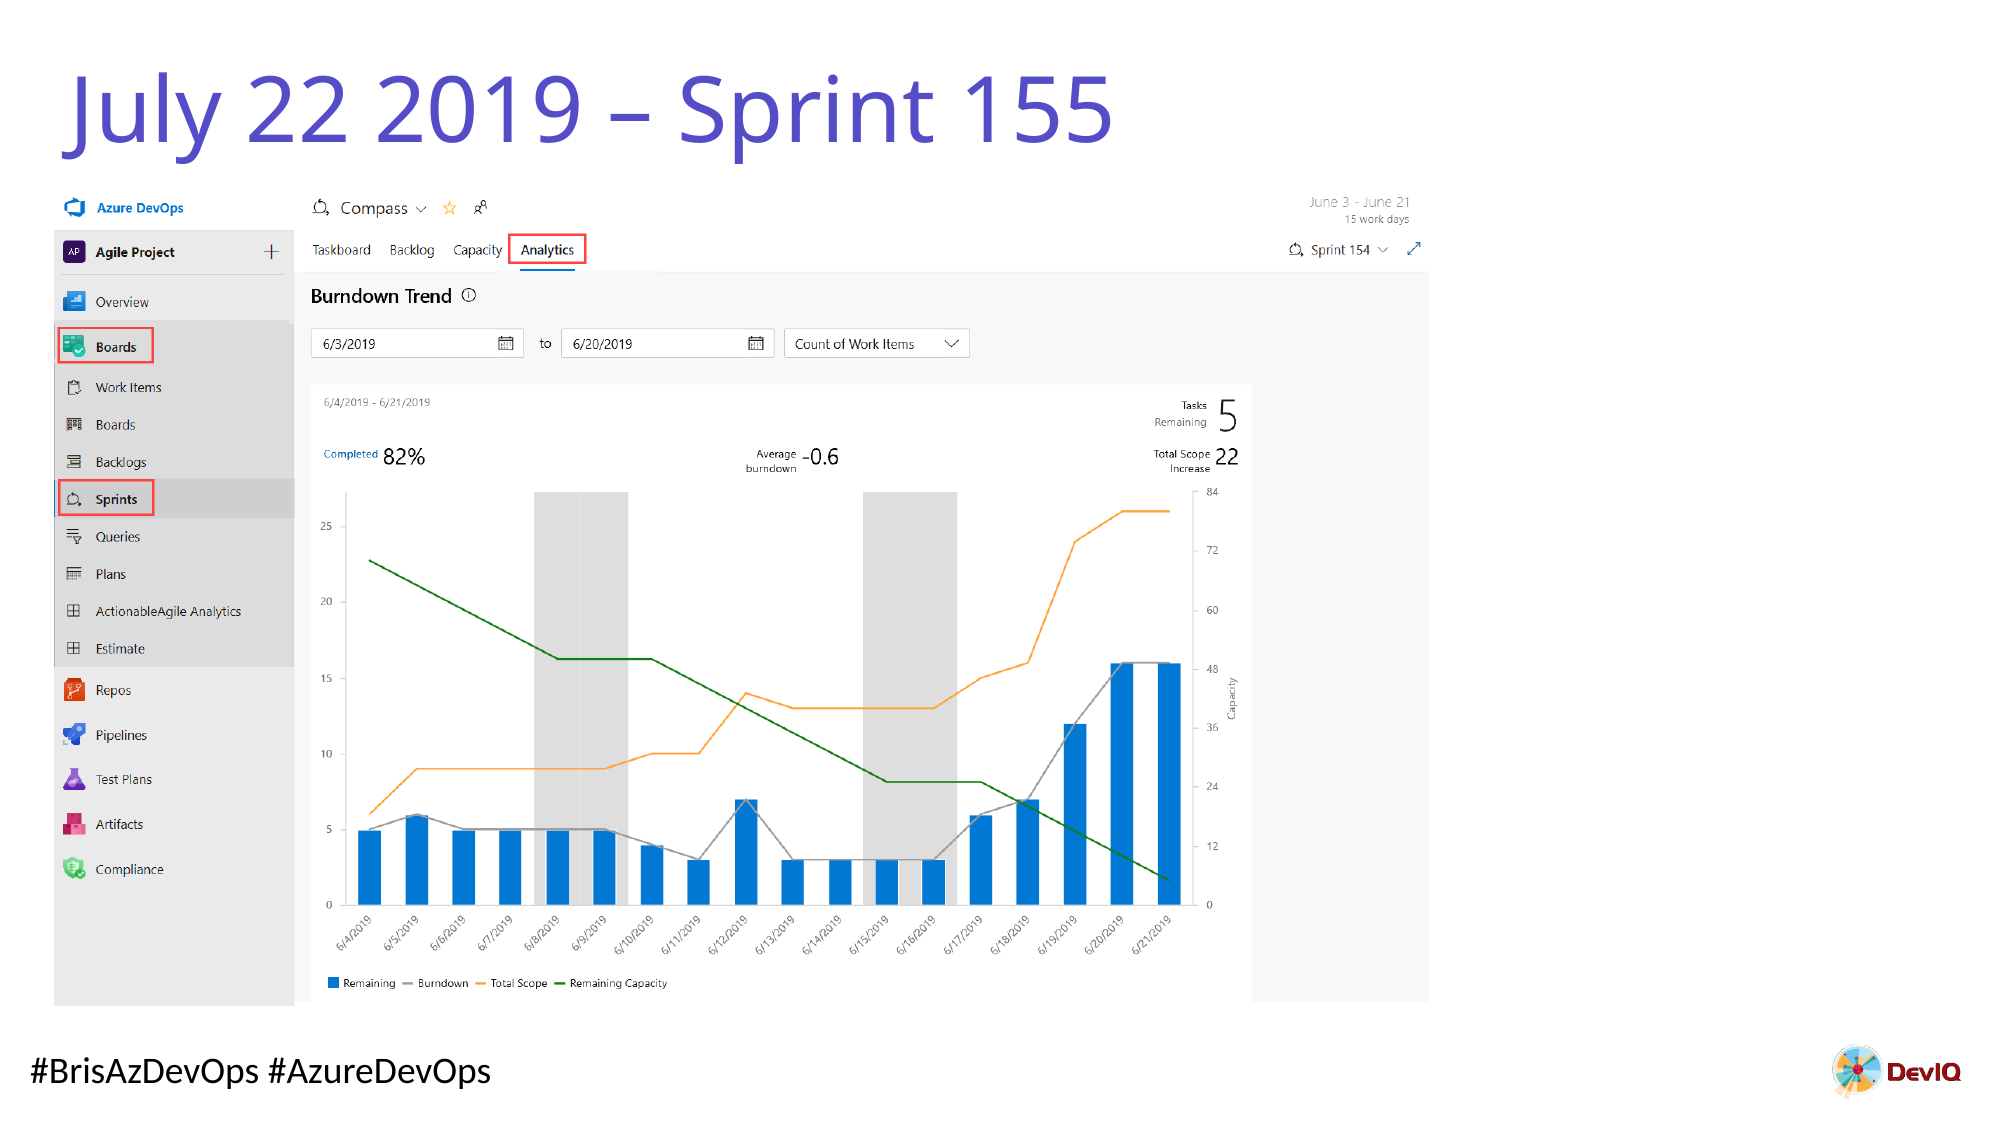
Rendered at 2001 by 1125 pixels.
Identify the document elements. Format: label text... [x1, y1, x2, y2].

title July 22 2019 – Sprint 155 [69, 36, 1930, 158]
picture [1830, 1038, 1963, 1101]
text_box #BrisAzDevOps #AzureDevOps [15, 1038, 507, 1098]
picture [54, 185, 1429, 1006]
